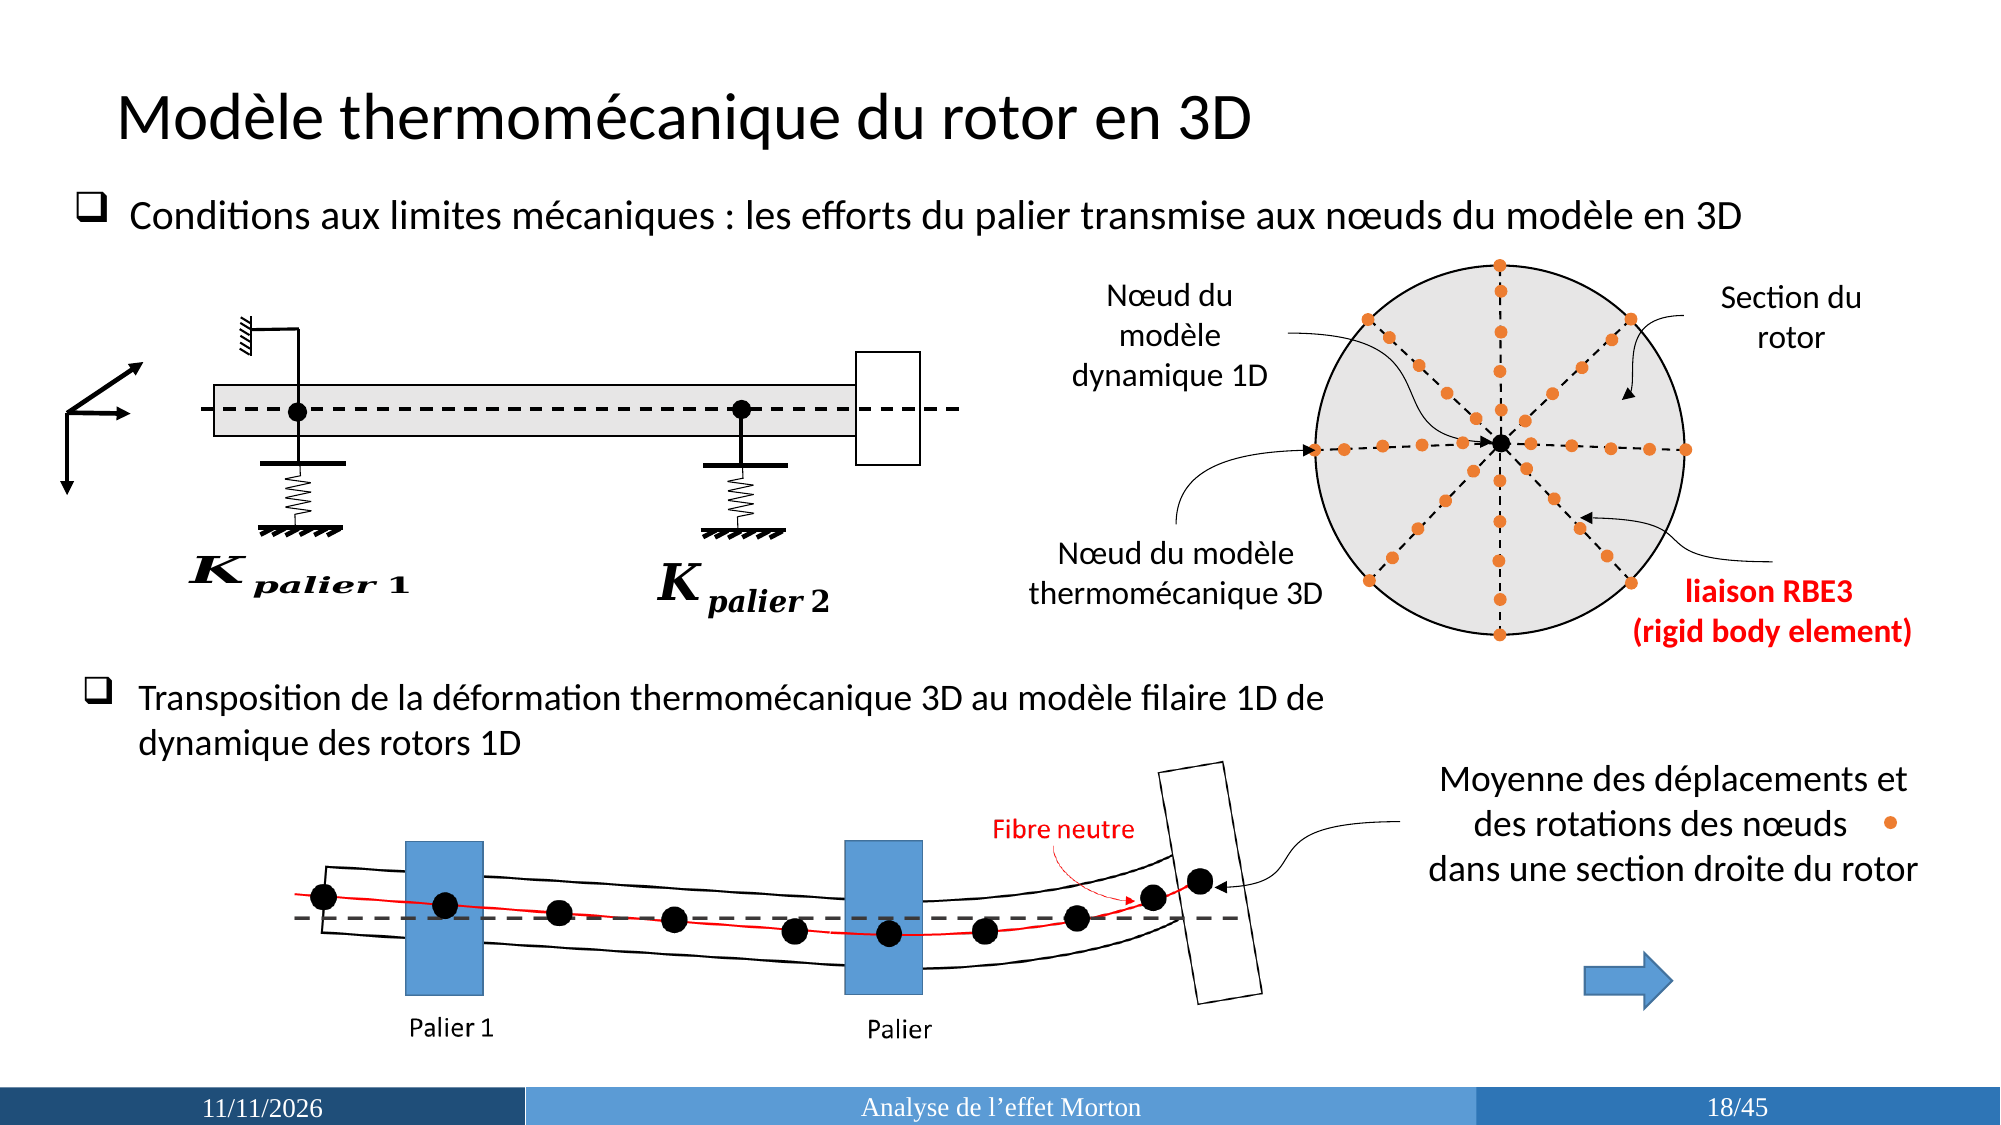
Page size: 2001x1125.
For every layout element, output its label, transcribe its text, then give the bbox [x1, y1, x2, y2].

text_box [1214, 821, 1400, 888]
text_box Conditions aux limites mécaniques : les efforts du palier transmise aux nœuds du modèle en 3D [58, 180, 2000, 245]
text_box Modèle thermomécanique du rotor en 3D [101, 65, 1818, 161]
footer Analyse de l’effet Morton [526, 1087, 1477, 1125]
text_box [1012, 260, 1970, 658]
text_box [1338, 285, 1655, 605]
text_box Transposition de la déformation thermomécanique 3D au modèle filaire 1D de dynamique des rotors 1D [67, 665, 1417, 771]
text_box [1584, 945, 1776, 1009]
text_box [1400, 726, 1948, 918]
picture [294, 760, 1263, 1063]
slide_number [0, 1087, 525, 1125]
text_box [58, 316, 961, 620]
slide_number 18/45 [1477, 1087, 2000, 1125]
